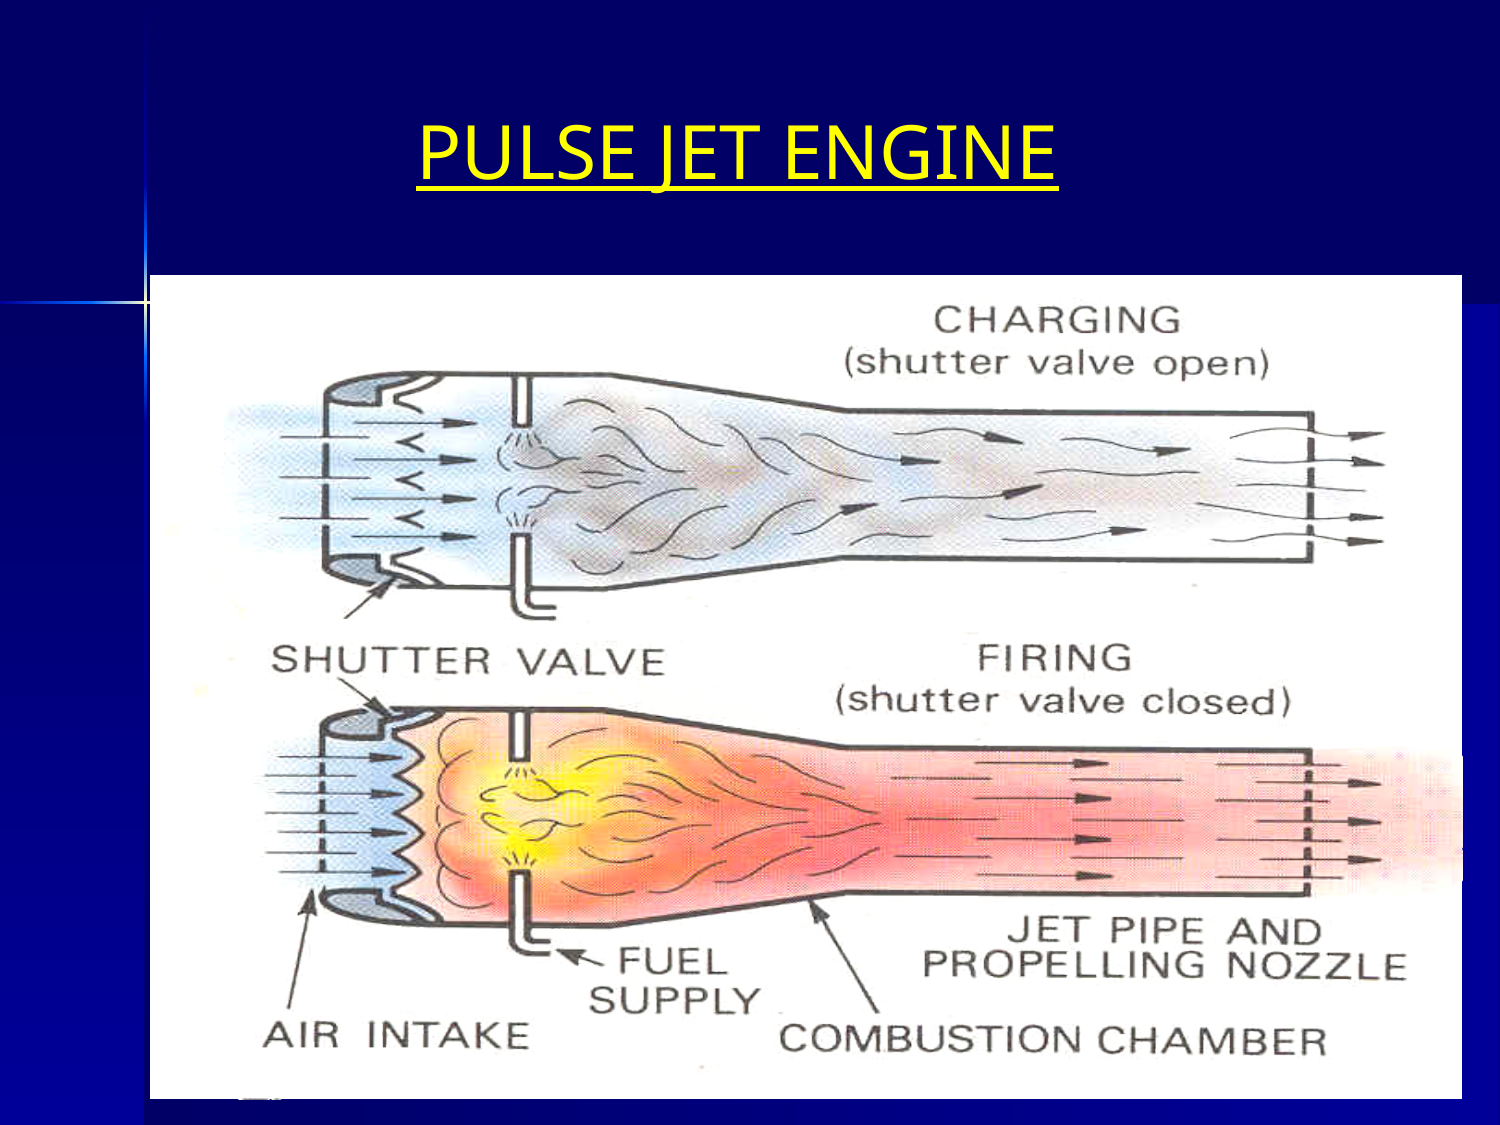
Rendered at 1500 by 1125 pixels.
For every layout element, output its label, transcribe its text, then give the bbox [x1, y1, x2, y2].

text_box PULSE JET ENGINE [337, 99, 1138, 200]
picture [149, 274, 1463, 1100]
